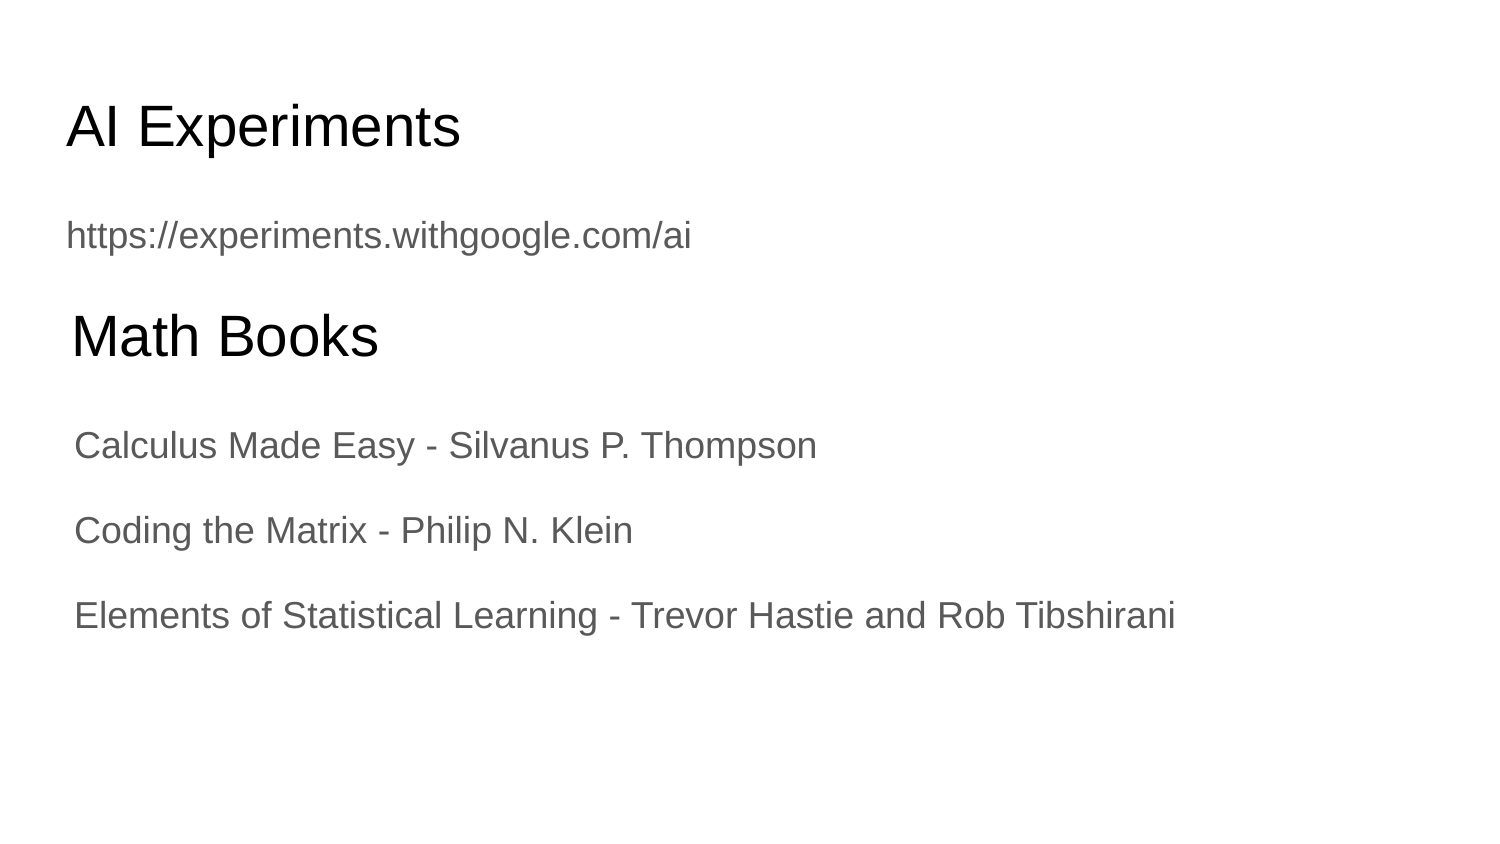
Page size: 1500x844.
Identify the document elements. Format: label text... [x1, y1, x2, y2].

list Calculus Made Easy - Silvanus P. Thompson Coding the Matrix - Philip N. Klein Elements of Statistical Learning - Trevor Hastie and Rob Tibshirani [59, 398, 1457, 652]
title Math Books [56, 282, 1454, 377]
title AI Experiments [51, 72, 1449, 167]
list https://experiments.withgoogle.com/ai [51, 189, 1449, 283]
